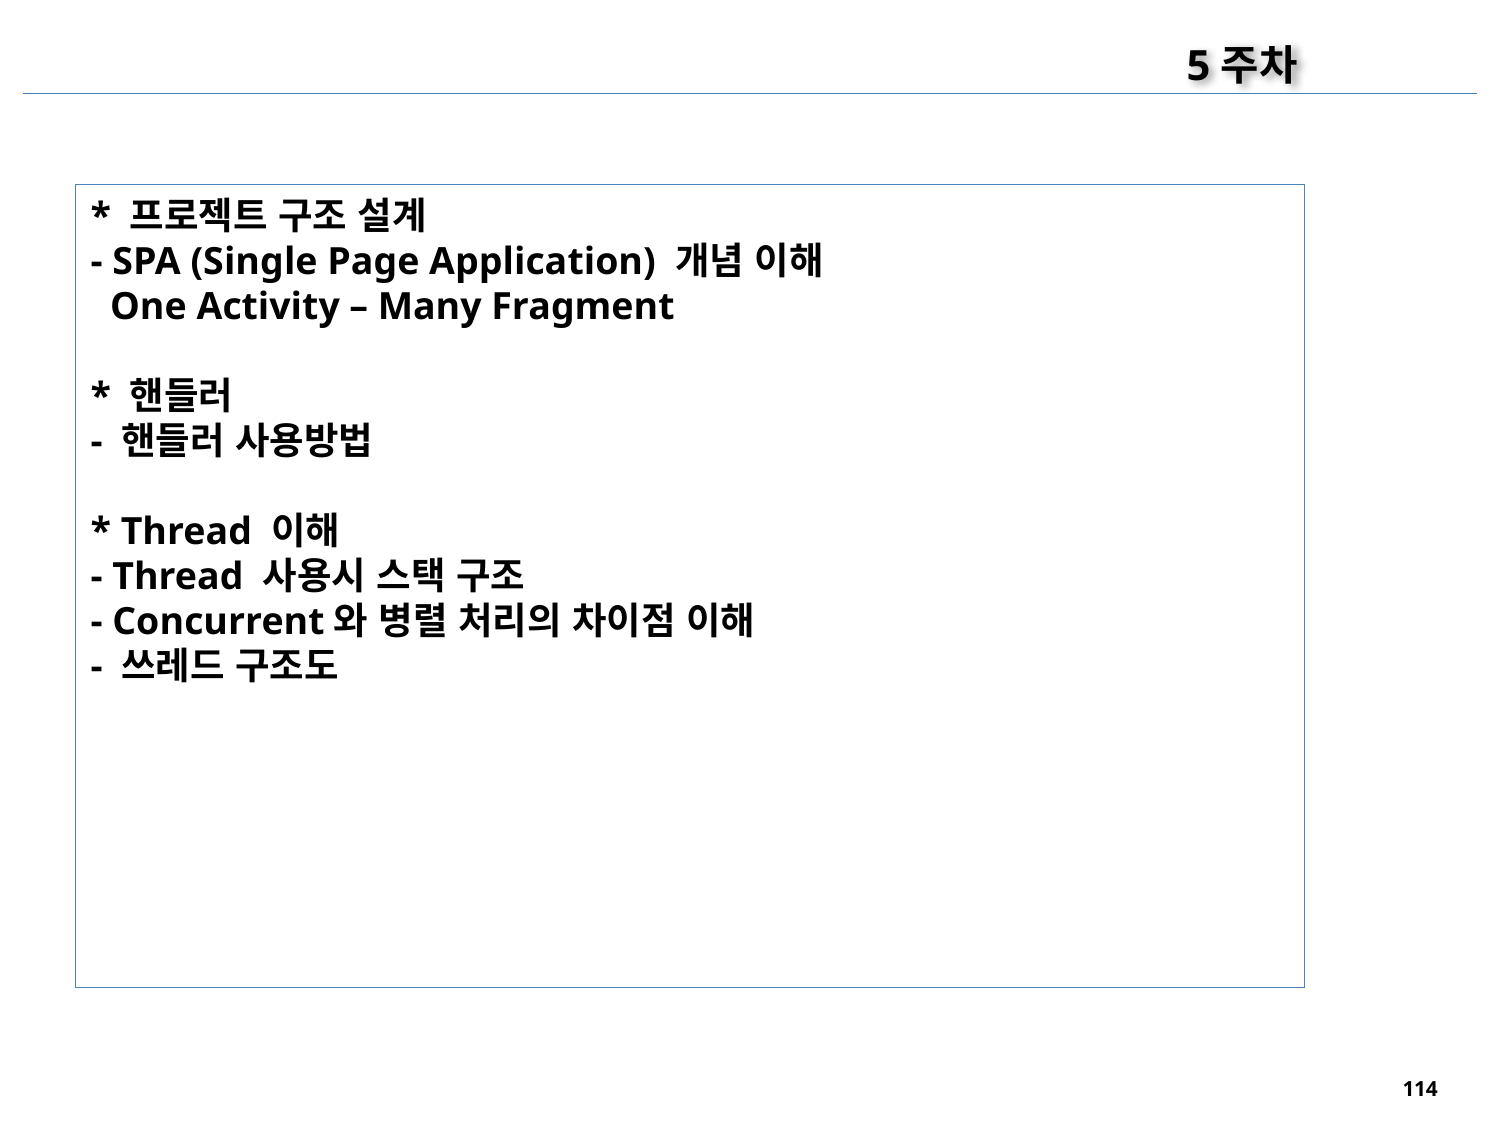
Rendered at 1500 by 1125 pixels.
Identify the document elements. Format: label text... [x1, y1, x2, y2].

text_box * 프로젝트 구조 설계 - SPA (Single Page Application) 개념 이해 One Activity – Many Fragment * 핸들러 - 핸들러 사용방법 * Thread 이해 - Thread 사용시 스택 구조 - Concurrent와 병렬 처리의 차이점 이해 - 쓰레드 구조도 [75, 184, 1305, 988]
text_box 5주차 [1171, 30, 1313, 96]
